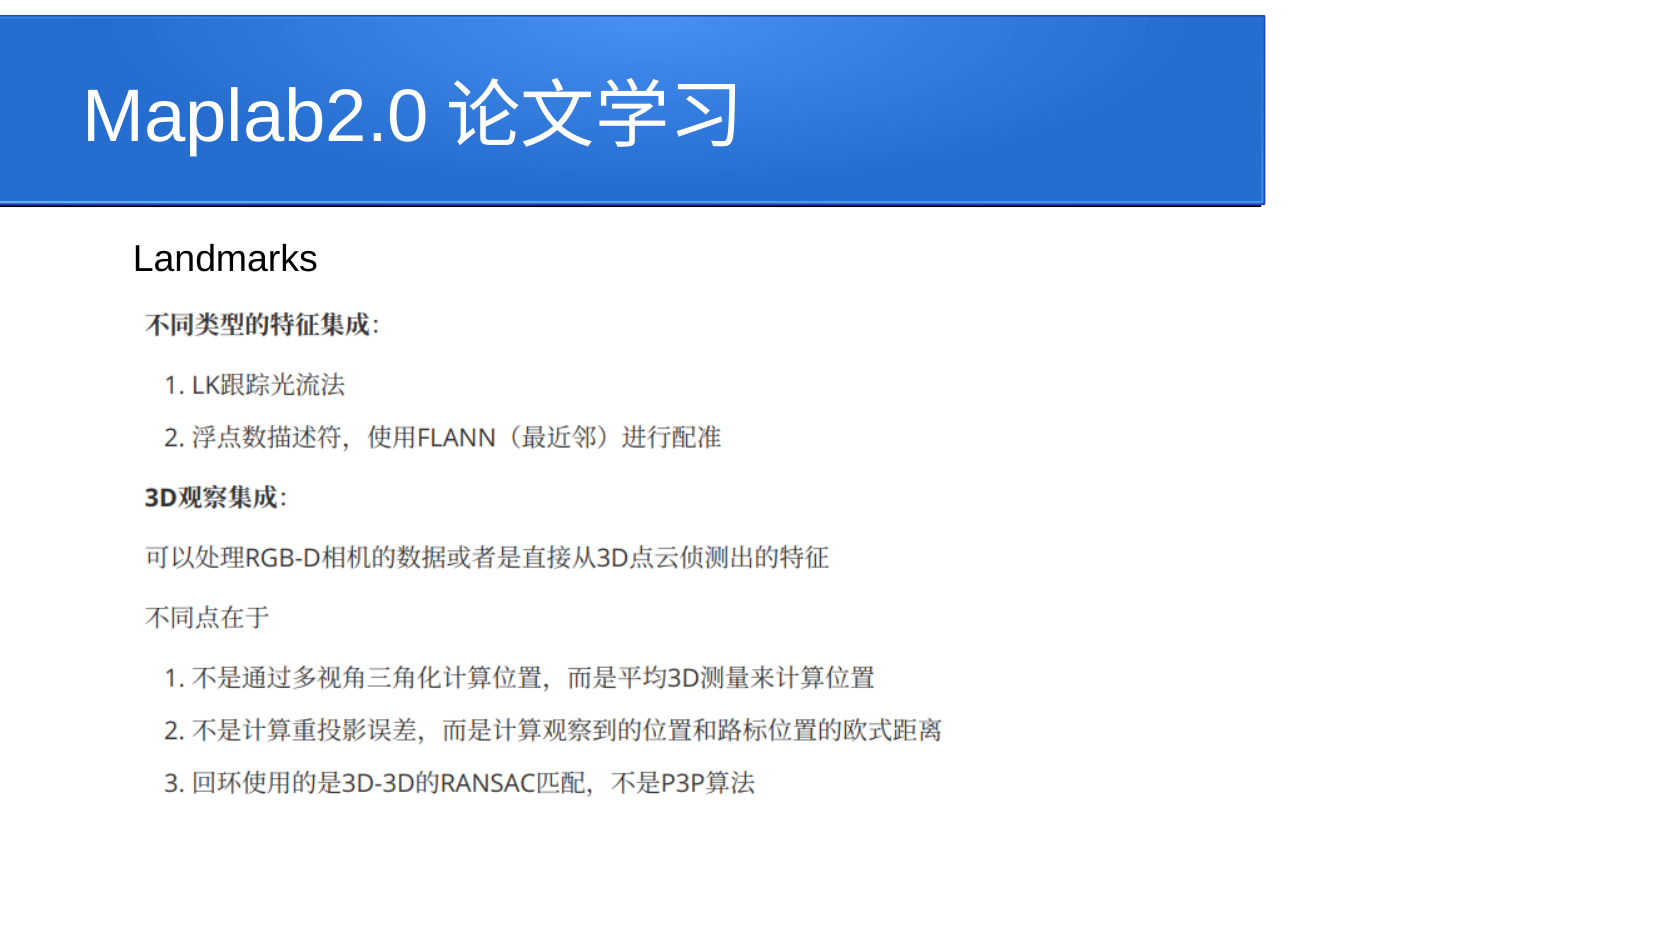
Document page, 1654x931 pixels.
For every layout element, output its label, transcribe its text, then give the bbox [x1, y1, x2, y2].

text_box Landmarks [118, 226, 532, 284]
picture [0, 13, 1269, 211]
picture [129, 295, 999, 827]
text_box Maplab2.0论文学习 [82, 35, 1235, 189]
